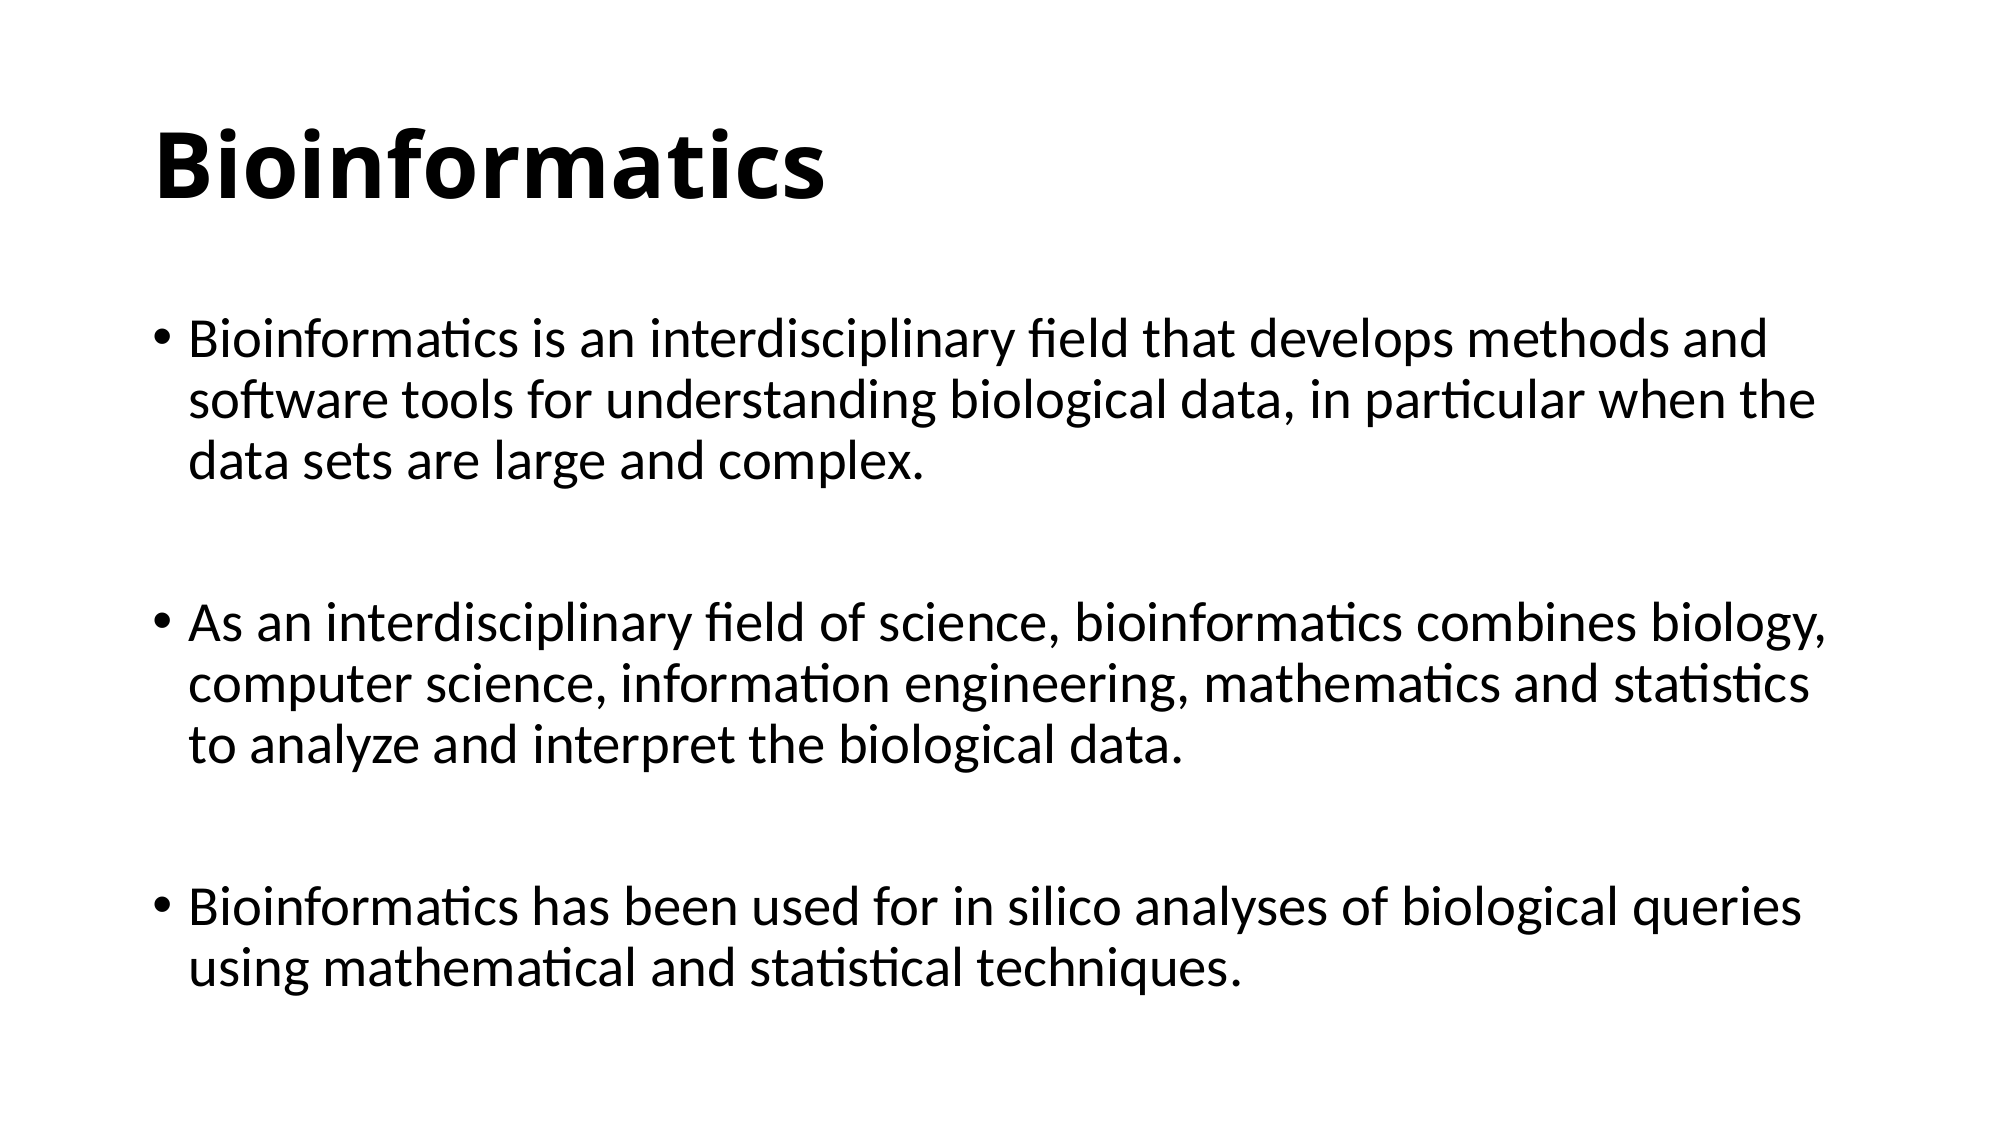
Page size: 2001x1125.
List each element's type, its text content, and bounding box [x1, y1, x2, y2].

title Bioinformatics [137, 59, 1863, 278]
list Bioinformatics is an interdisciplinary field that develops methods and software tools for understanding biological data, in particular when the data sets are large and complex. As an interdisciplinary field of science, bioinformatics combines biology, computer science, information engineering, mathematics and statistics to analyze and interpret the biological data. Bioinformatics has been used for in silico analyses of biological queries using mathematical and statistical techniques. [137, 301, 1863, 1014]
